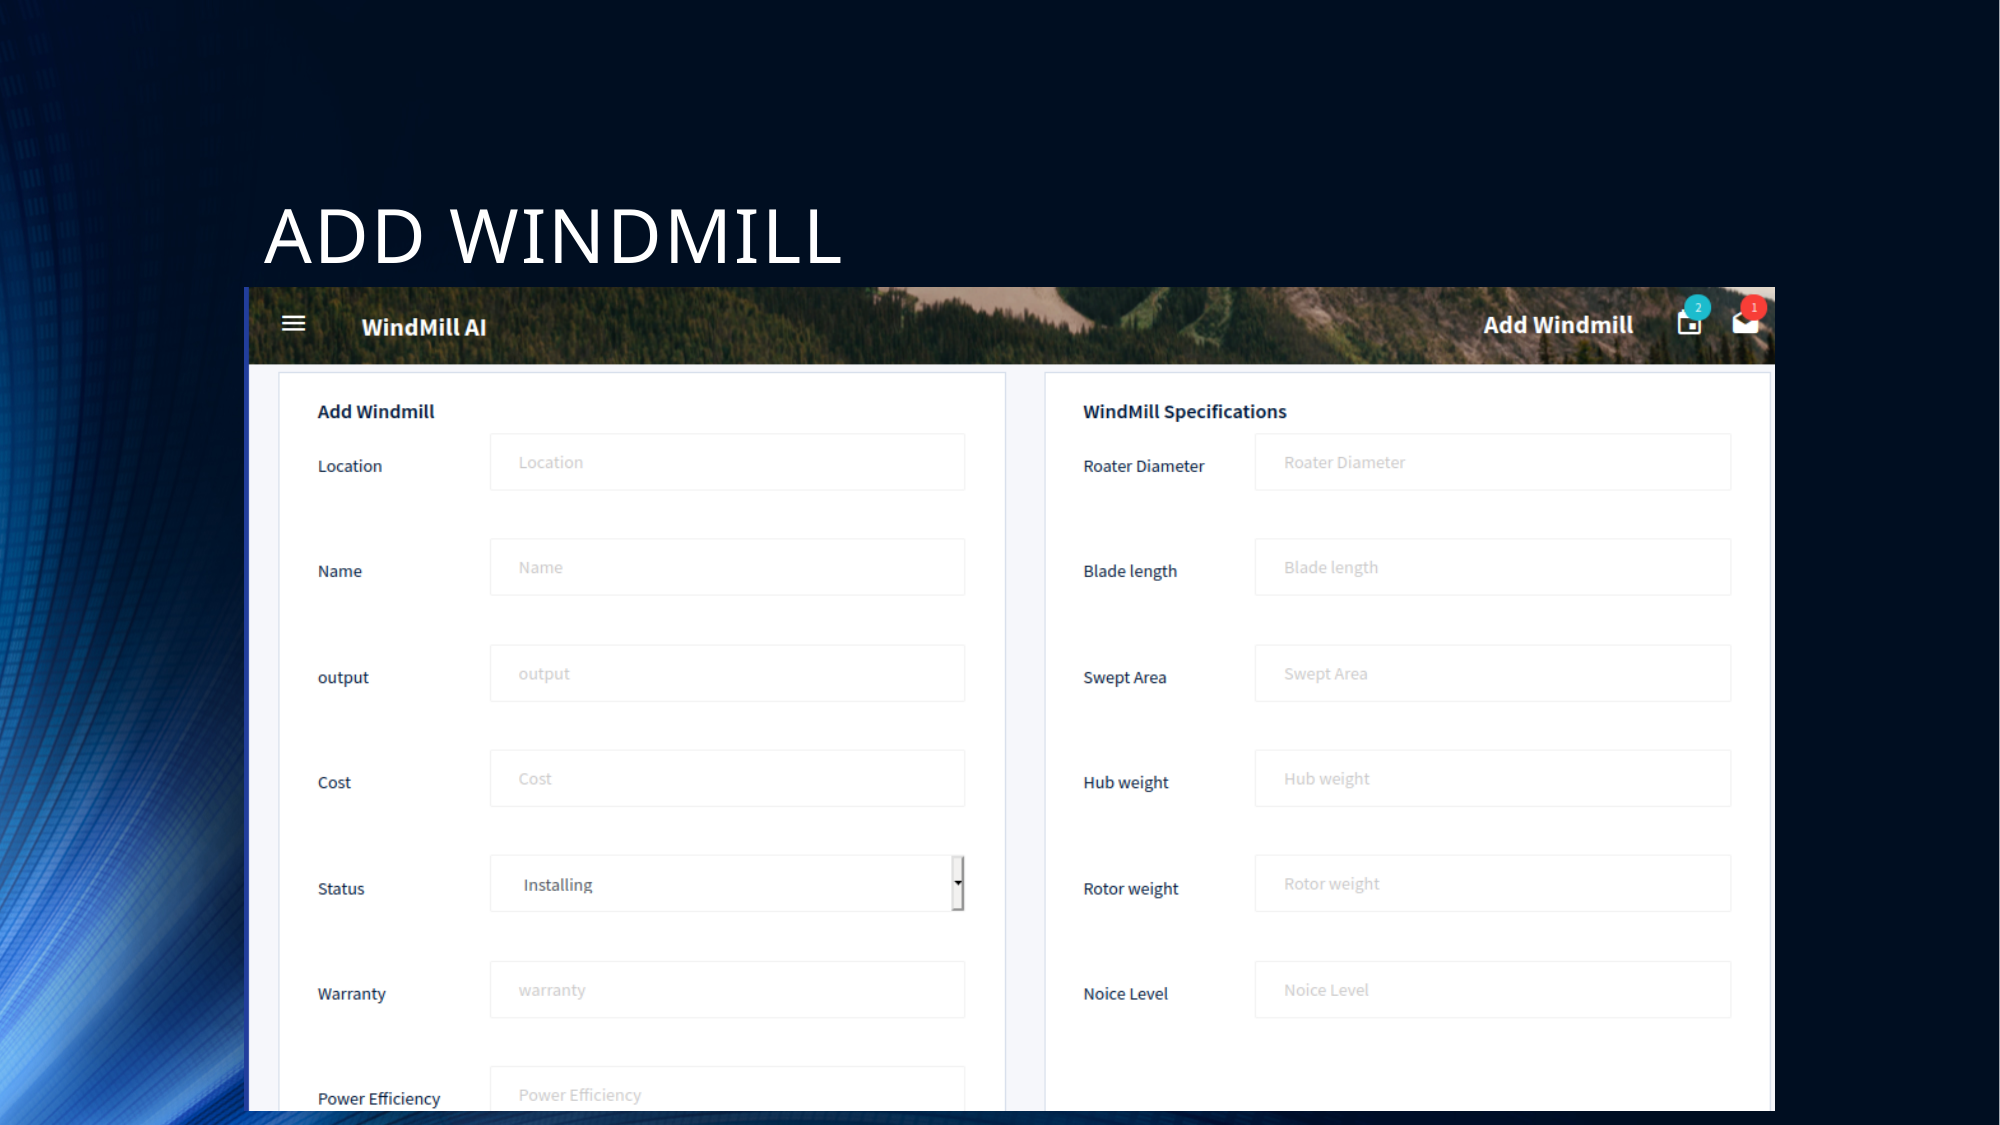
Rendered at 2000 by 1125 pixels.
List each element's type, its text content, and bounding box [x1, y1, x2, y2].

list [244, 287, 1775, 1111]
title ADD WINDMILL [249, 62, 1750, 287]
picture [0, 0, 2000, 1125]
